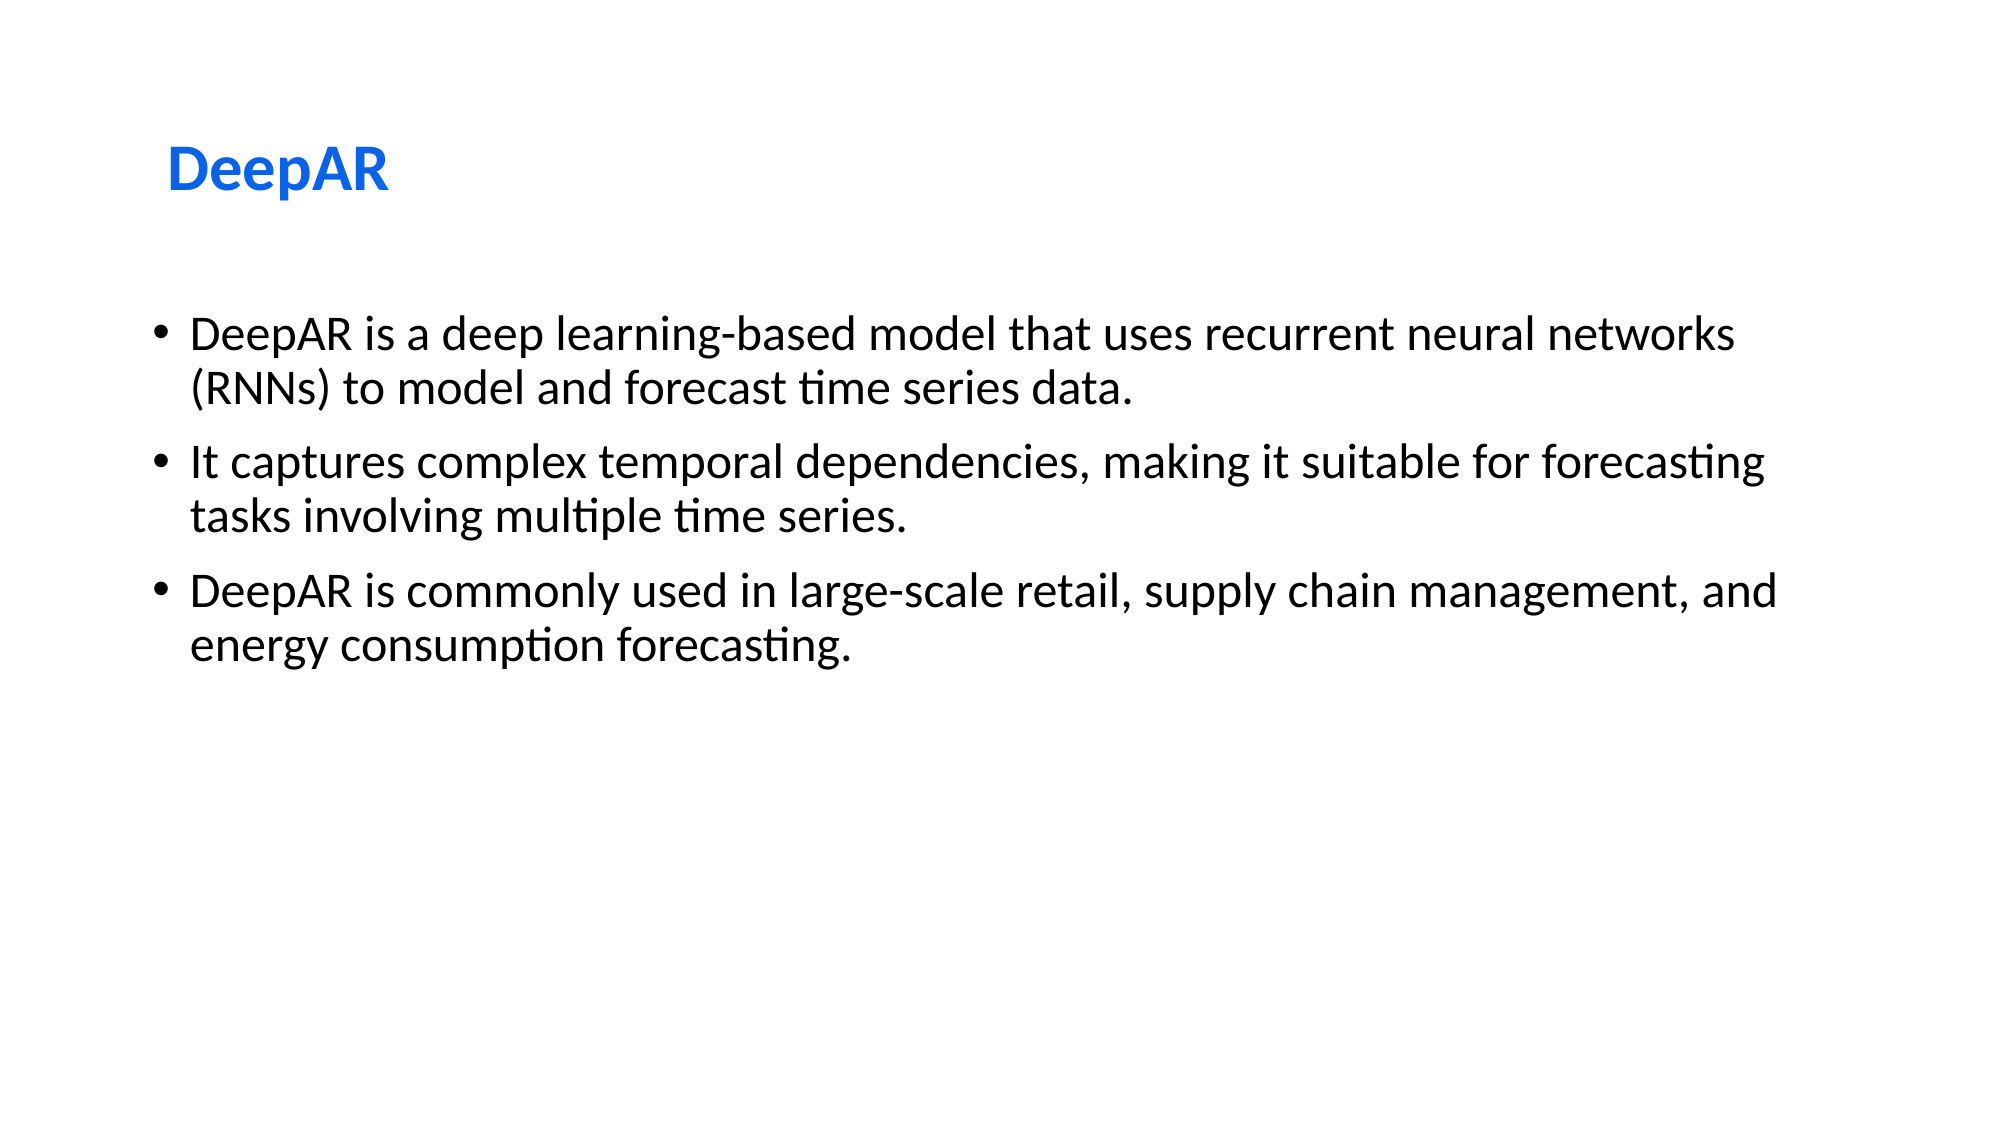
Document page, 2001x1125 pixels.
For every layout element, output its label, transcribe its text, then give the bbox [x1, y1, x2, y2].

list DeepAR is a deep learning-based model that uses recurrent neural networks (RNNs) to model and forecast time series data. It captures complex temporal dependencies, making it suitable for forecasting tasks involving multiple time series. DeepAR is commonly used in large-scale retail, supply chain management, and energy consumption forecasting. [137, 299, 1863, 1014]
title DeepAR [137, 59, 1863, 278]
